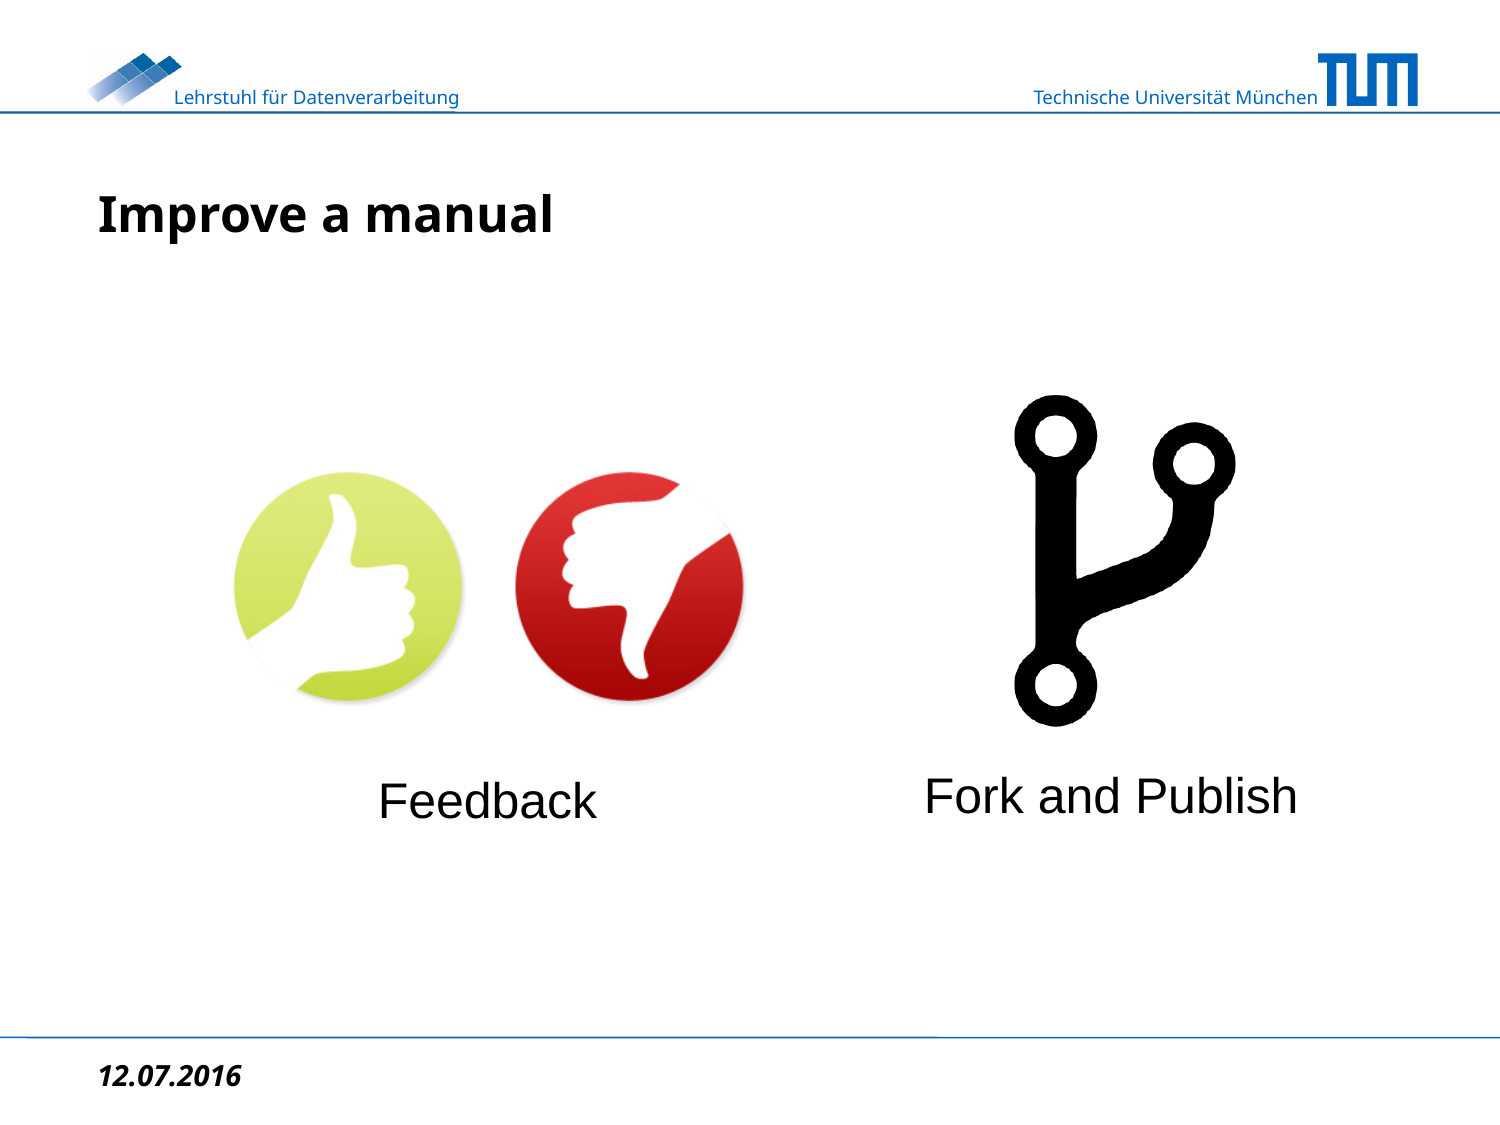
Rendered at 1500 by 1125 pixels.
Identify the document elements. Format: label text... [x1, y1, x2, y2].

title Improve a manual [83, 149, 1417, 251]
text_box Fork and Publish [909, 768, 1314, 831]
picture [167, 431, 808, 741]
picture [85, 52, 182, 106]
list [912, 357, 1317, 762]
footer 12.07.2016 [81, 1049, 1076, 1101]
text_box Feedback [363, 761, 613, 837]
